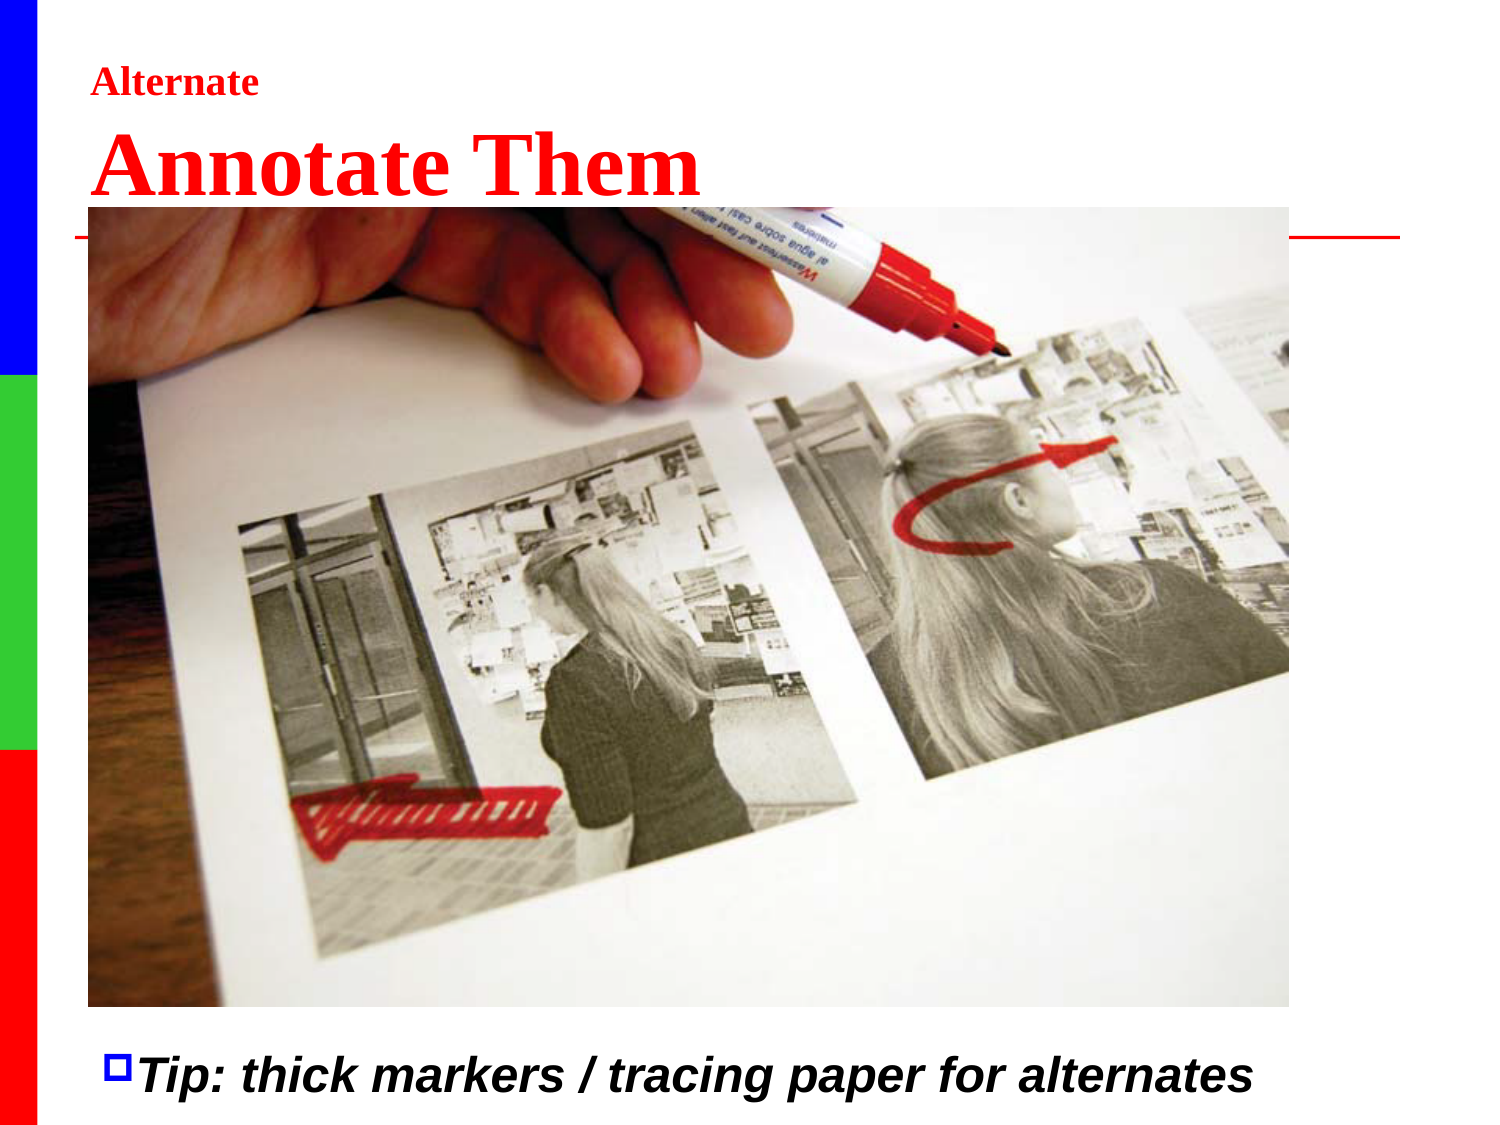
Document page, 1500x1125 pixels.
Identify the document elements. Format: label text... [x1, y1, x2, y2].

list Tip: thick markers / tracing paper for alternates [85, 1034, 1357, 1125]
title Alternate Annotate Them [74, 89, 1438, 178]
picture [88, 207, 1289, 1007]
